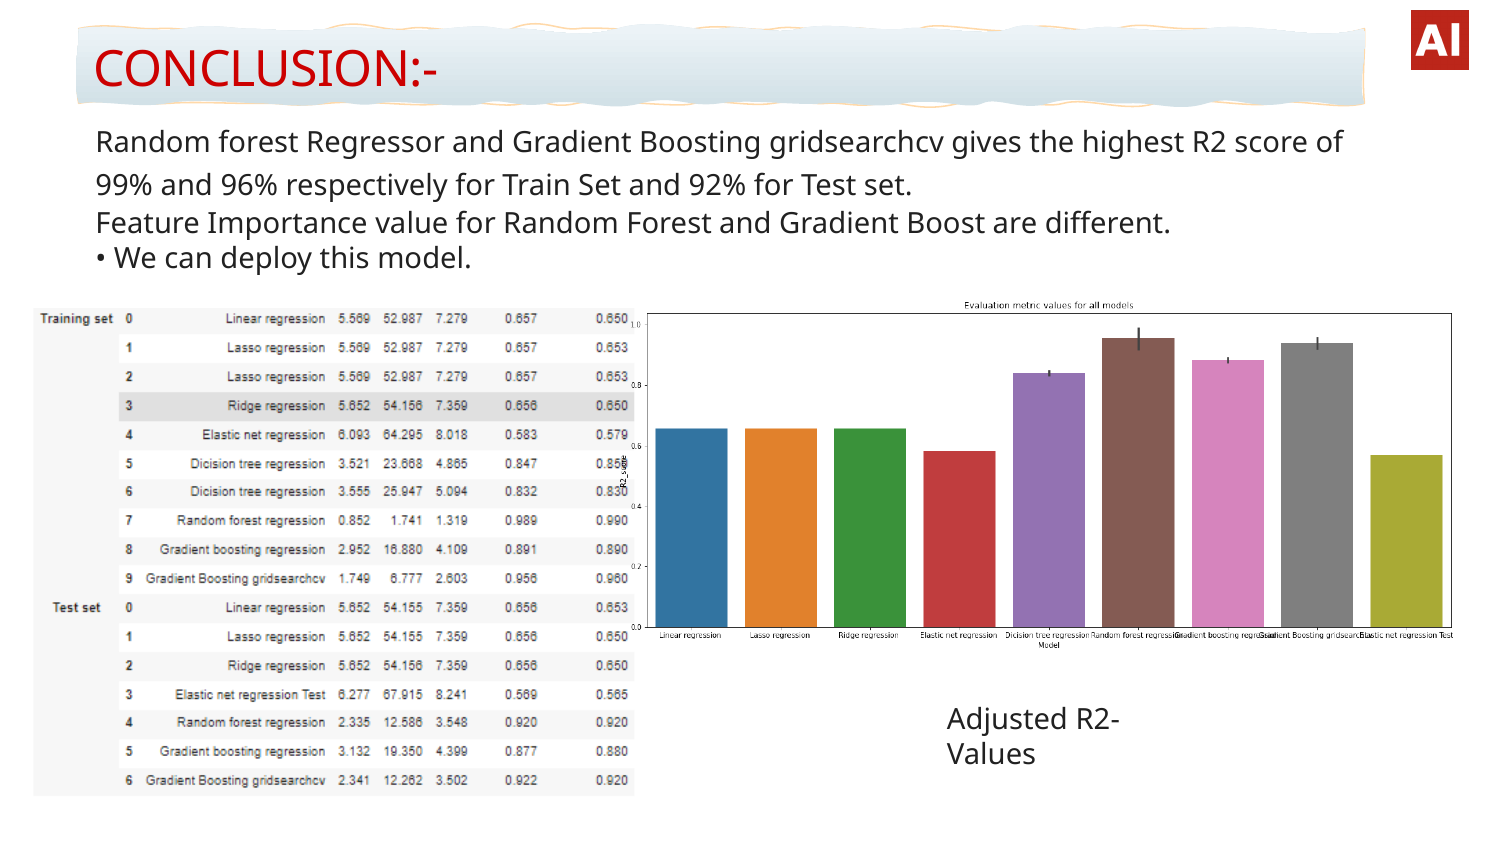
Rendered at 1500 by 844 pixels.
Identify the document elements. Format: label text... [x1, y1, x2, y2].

text_box CONCLUSION:- [75, 22, 1366, 106]
picture [28, 296, 1459, 803]
text_box Random forest Regressor and Gradient Boosting gridsearchcv gives the highest R2 score of 99% and 96% respectively for Train Set and 92% for Test set. Feature Importance value for Random Forest and Gradient Boost are different. • We can deploy this model. [78, 106, 1365, 307]
picture [1411, 10, 1469, 70]
text_box Adjusted R2-Values [932, 693, 1222, 778]
